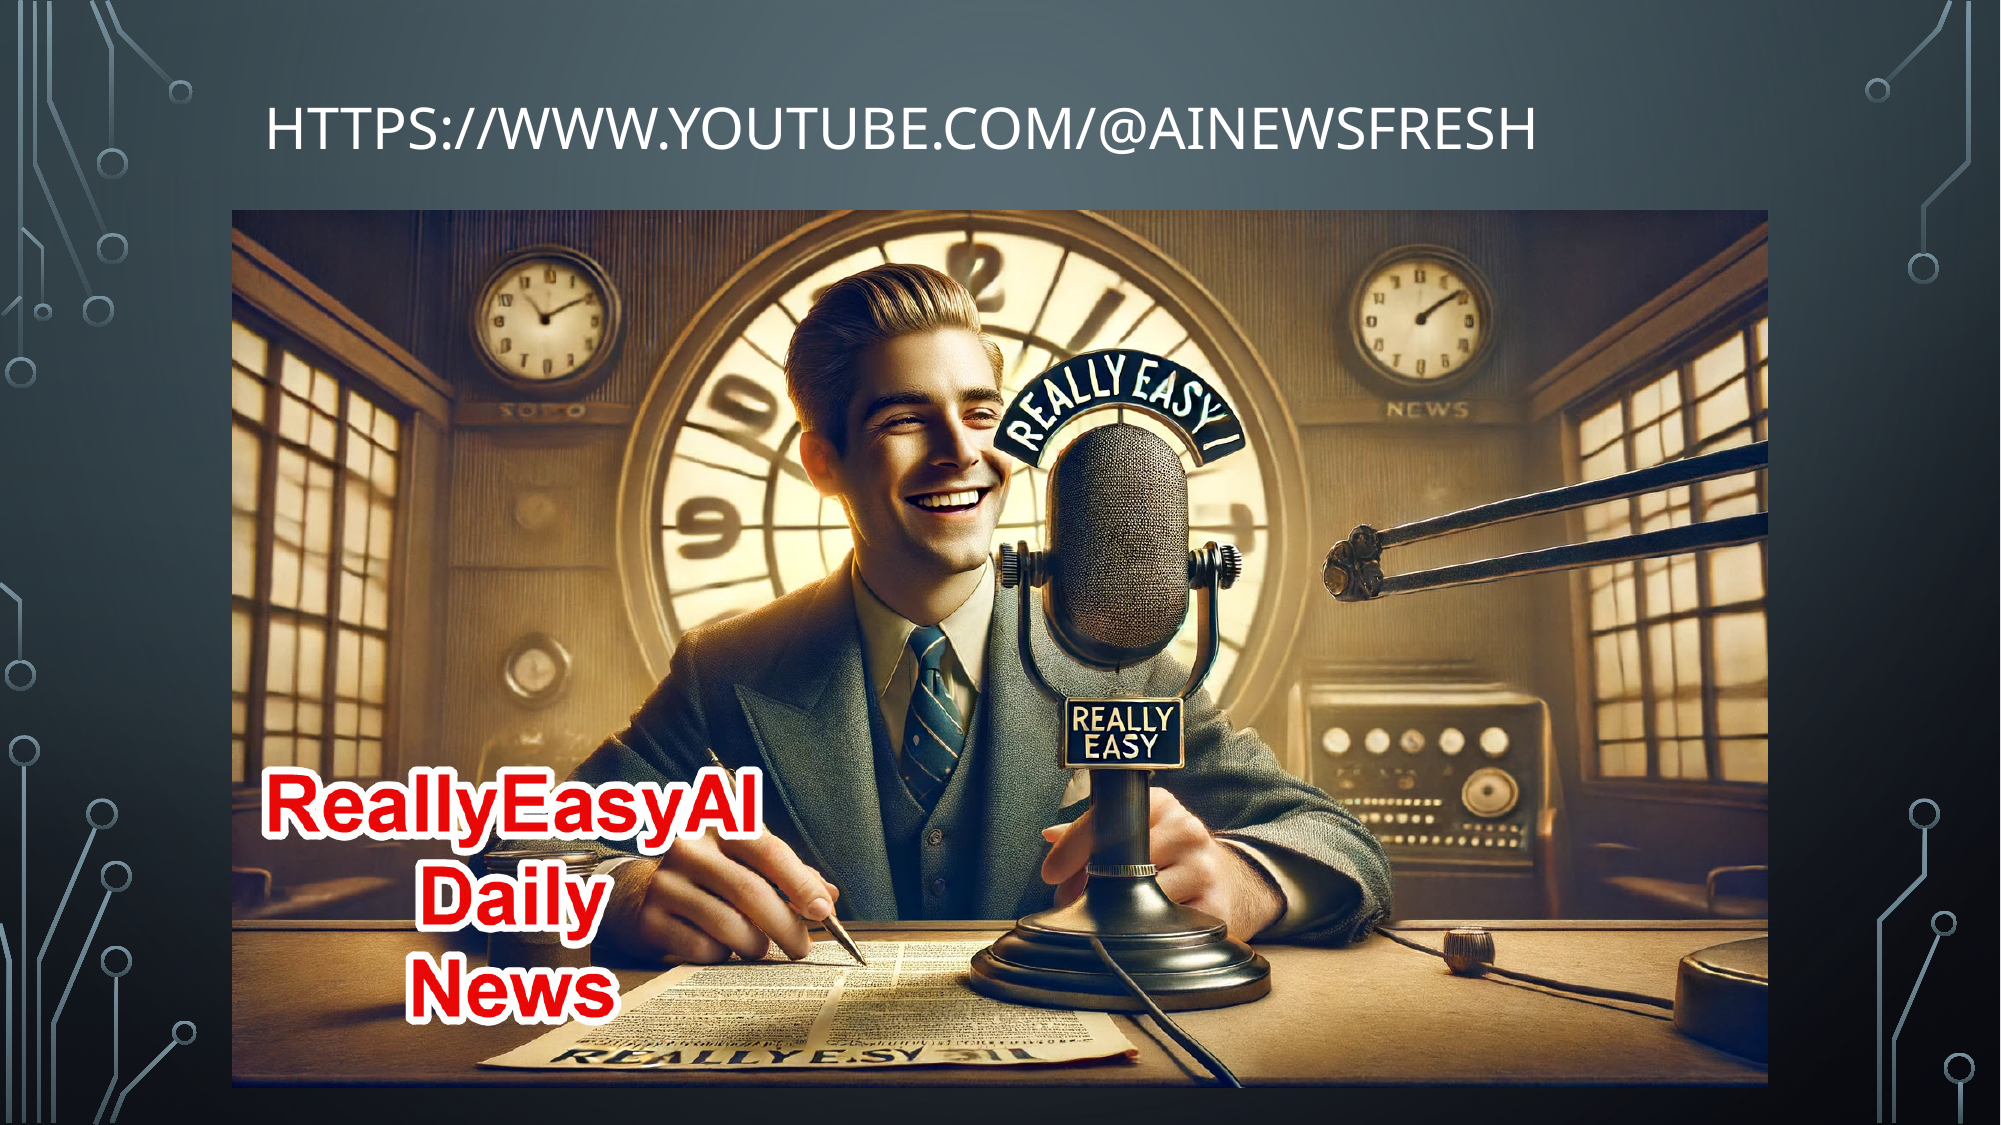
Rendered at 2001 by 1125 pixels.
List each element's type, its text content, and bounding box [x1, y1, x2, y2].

title https://www.youtube.com/@AINewsFresh [249, 75, 1750, 188]
picture [232, 210, 1768, 1088]
